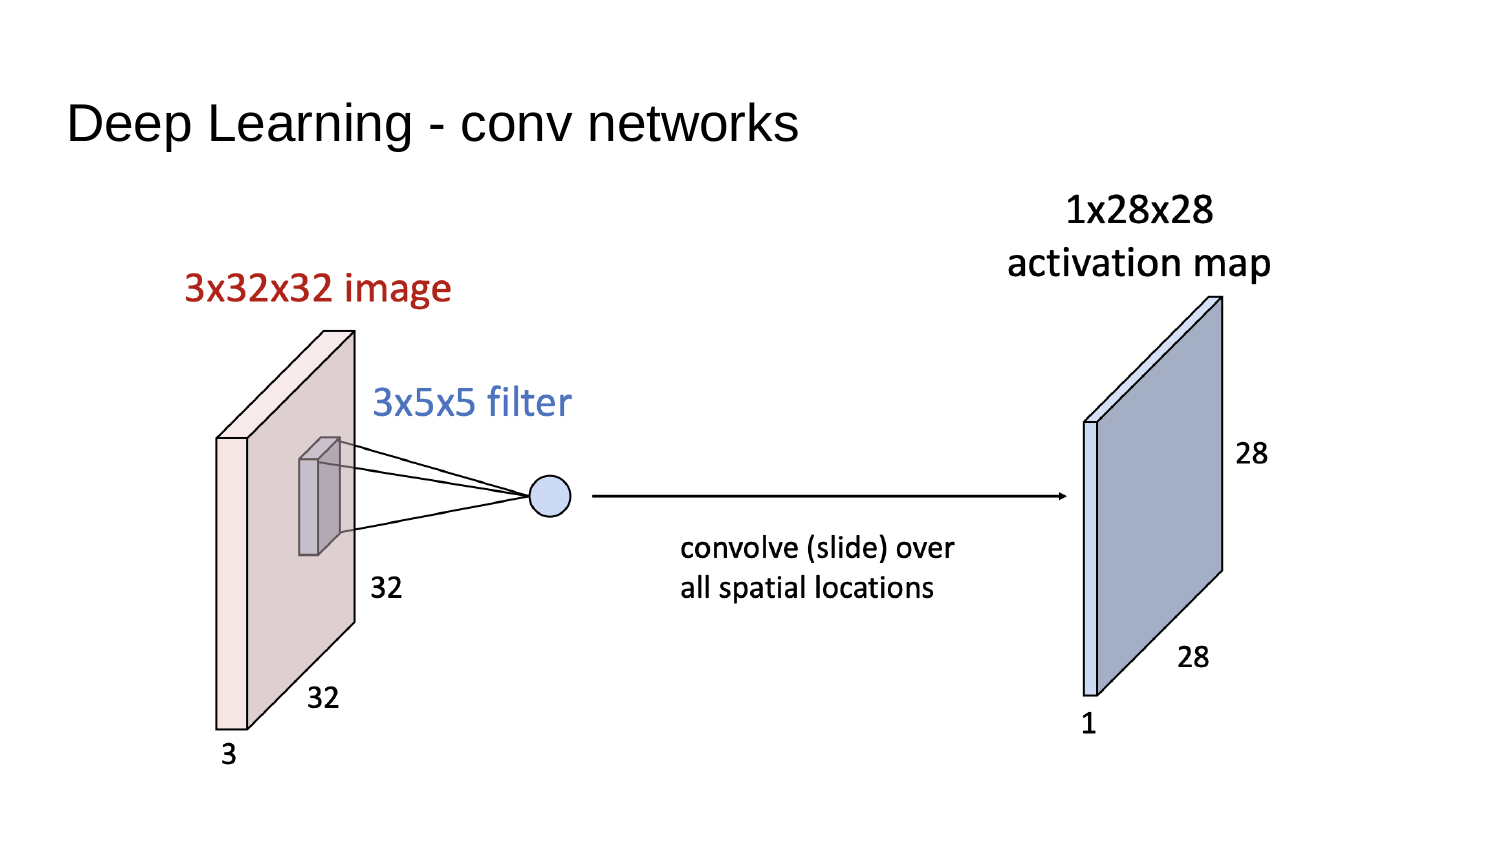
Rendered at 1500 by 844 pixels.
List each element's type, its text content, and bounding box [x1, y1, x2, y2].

title Deep Learning - conv networks [51, 72, 1449, 167]
picture [120, 156, 1330, 806]
